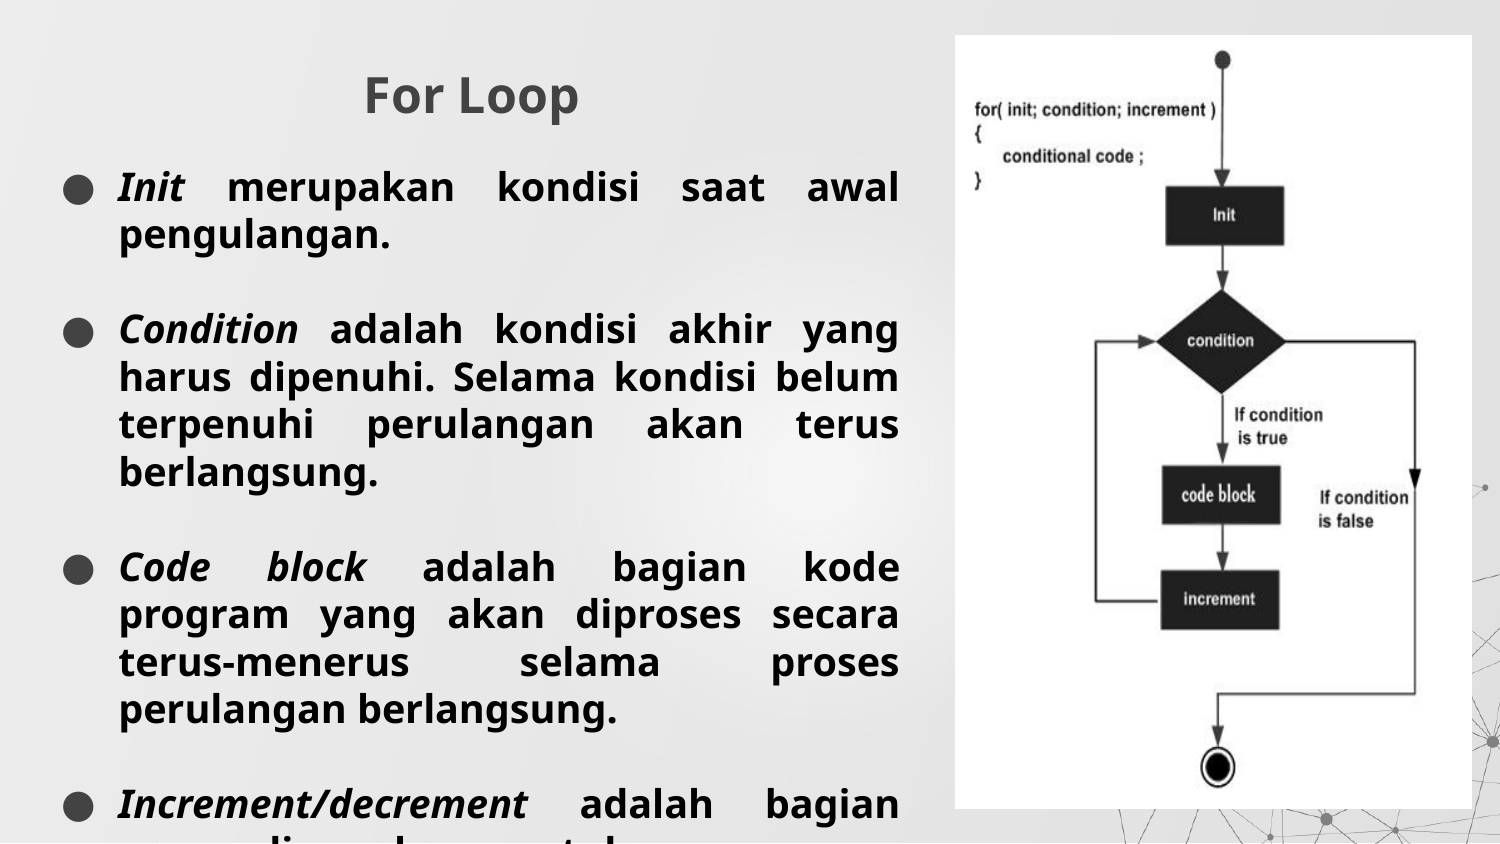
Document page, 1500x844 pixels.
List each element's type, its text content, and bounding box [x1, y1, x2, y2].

title For Loop [44, 48, 900, 146]
picture [0, 0, 1500, 844]
list Init merupakan kondisi saat awal pengulangan. Condition adalah kondisi akhir yang harus dipenuhi. Selama kondisi belum terpenuhi perulangan akan terus berlangsung. Code block adalah bagian kode program yang akan diproses secara terus-menerus selama proses perulangan berlangsung. Increment/decrement adalah bagian yang digunakan untuk memproses variabel init agar bisa memenuhi kondisi akhir perulangan. [28, 146, 916, 793]
